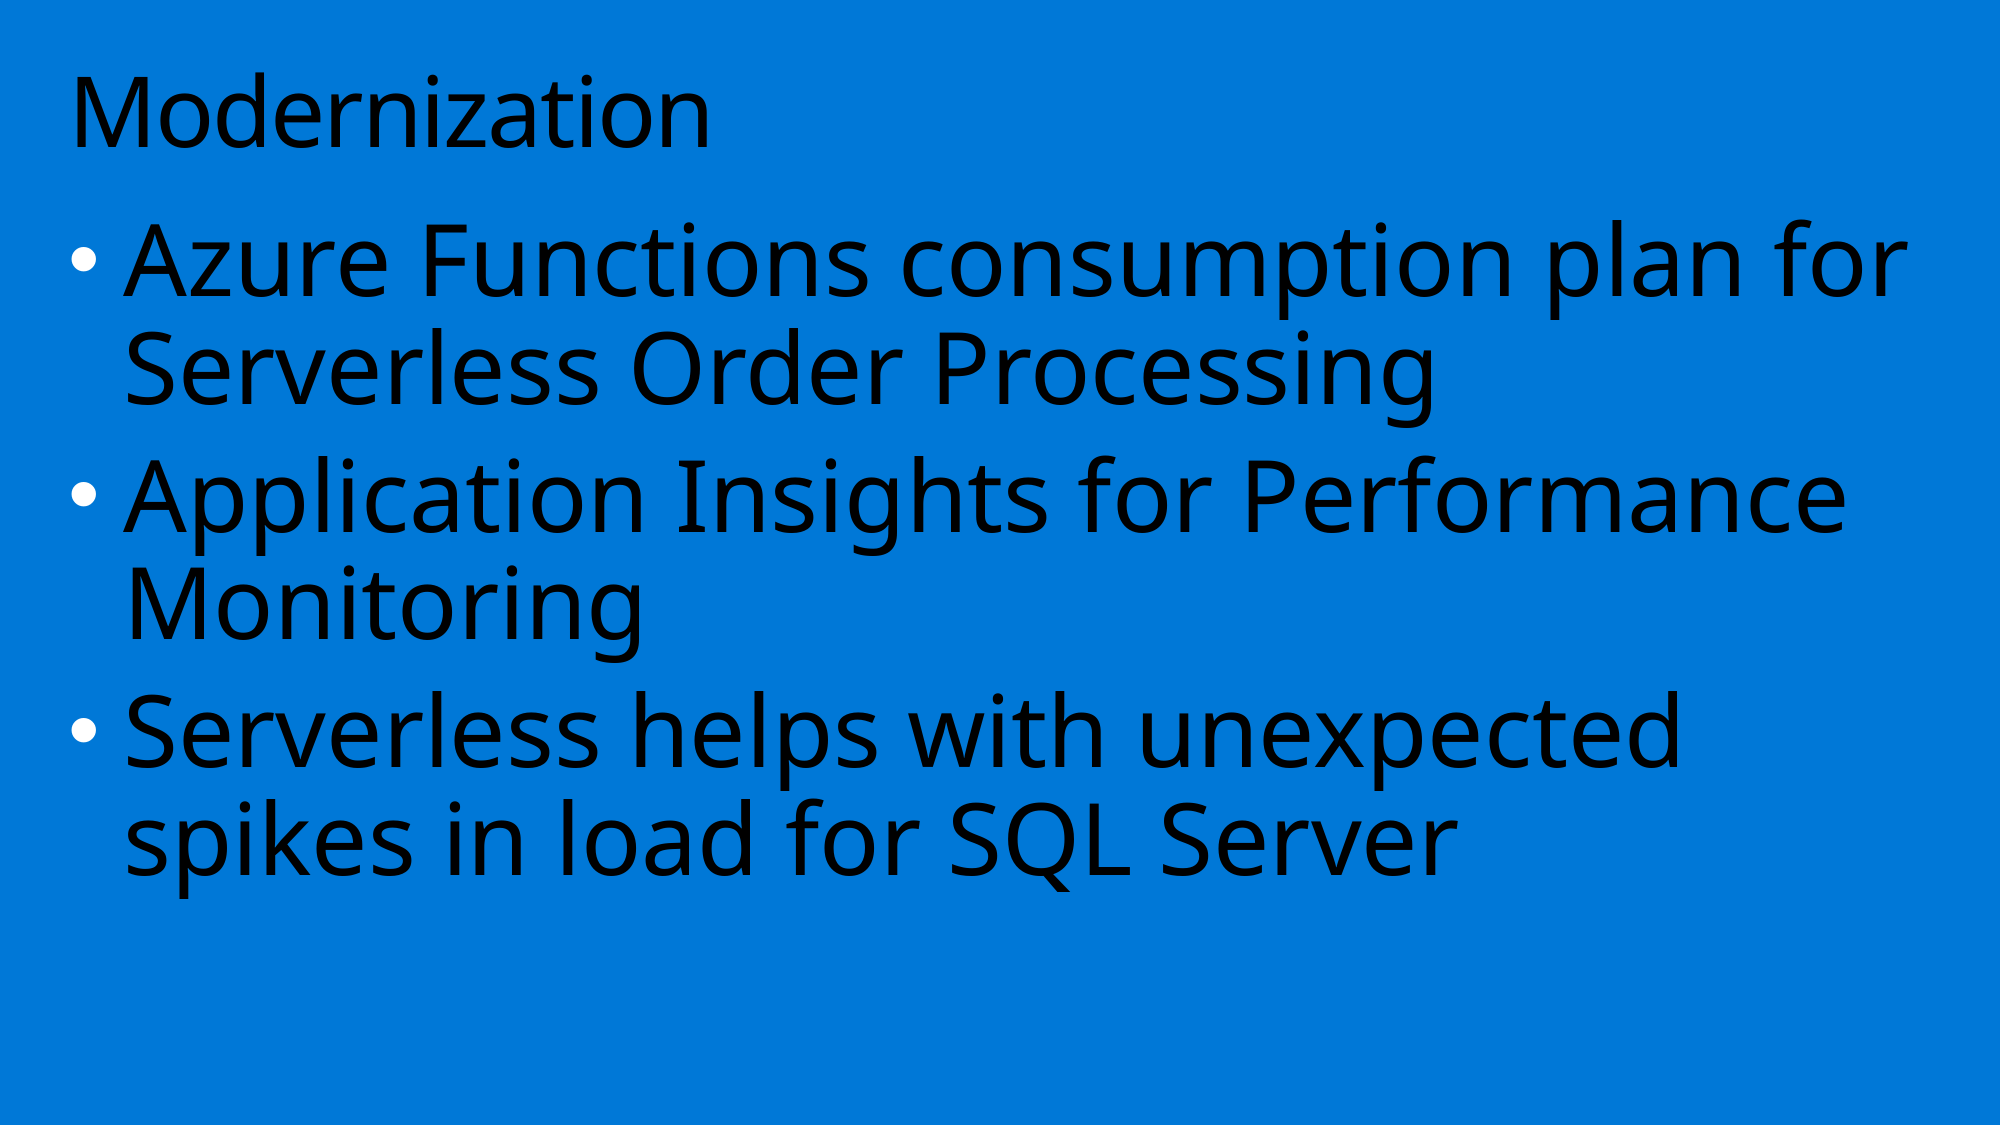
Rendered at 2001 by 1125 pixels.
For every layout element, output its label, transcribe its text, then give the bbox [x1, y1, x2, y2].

list Azure Functions consumption plan for Serverless Order Processing Application Insights for Performance Monitoring Serverless helps with unexpected spikes in load for SQL Server [44, 195, 1956, 929]
title Modernization [44, 47, 1957, 196]
